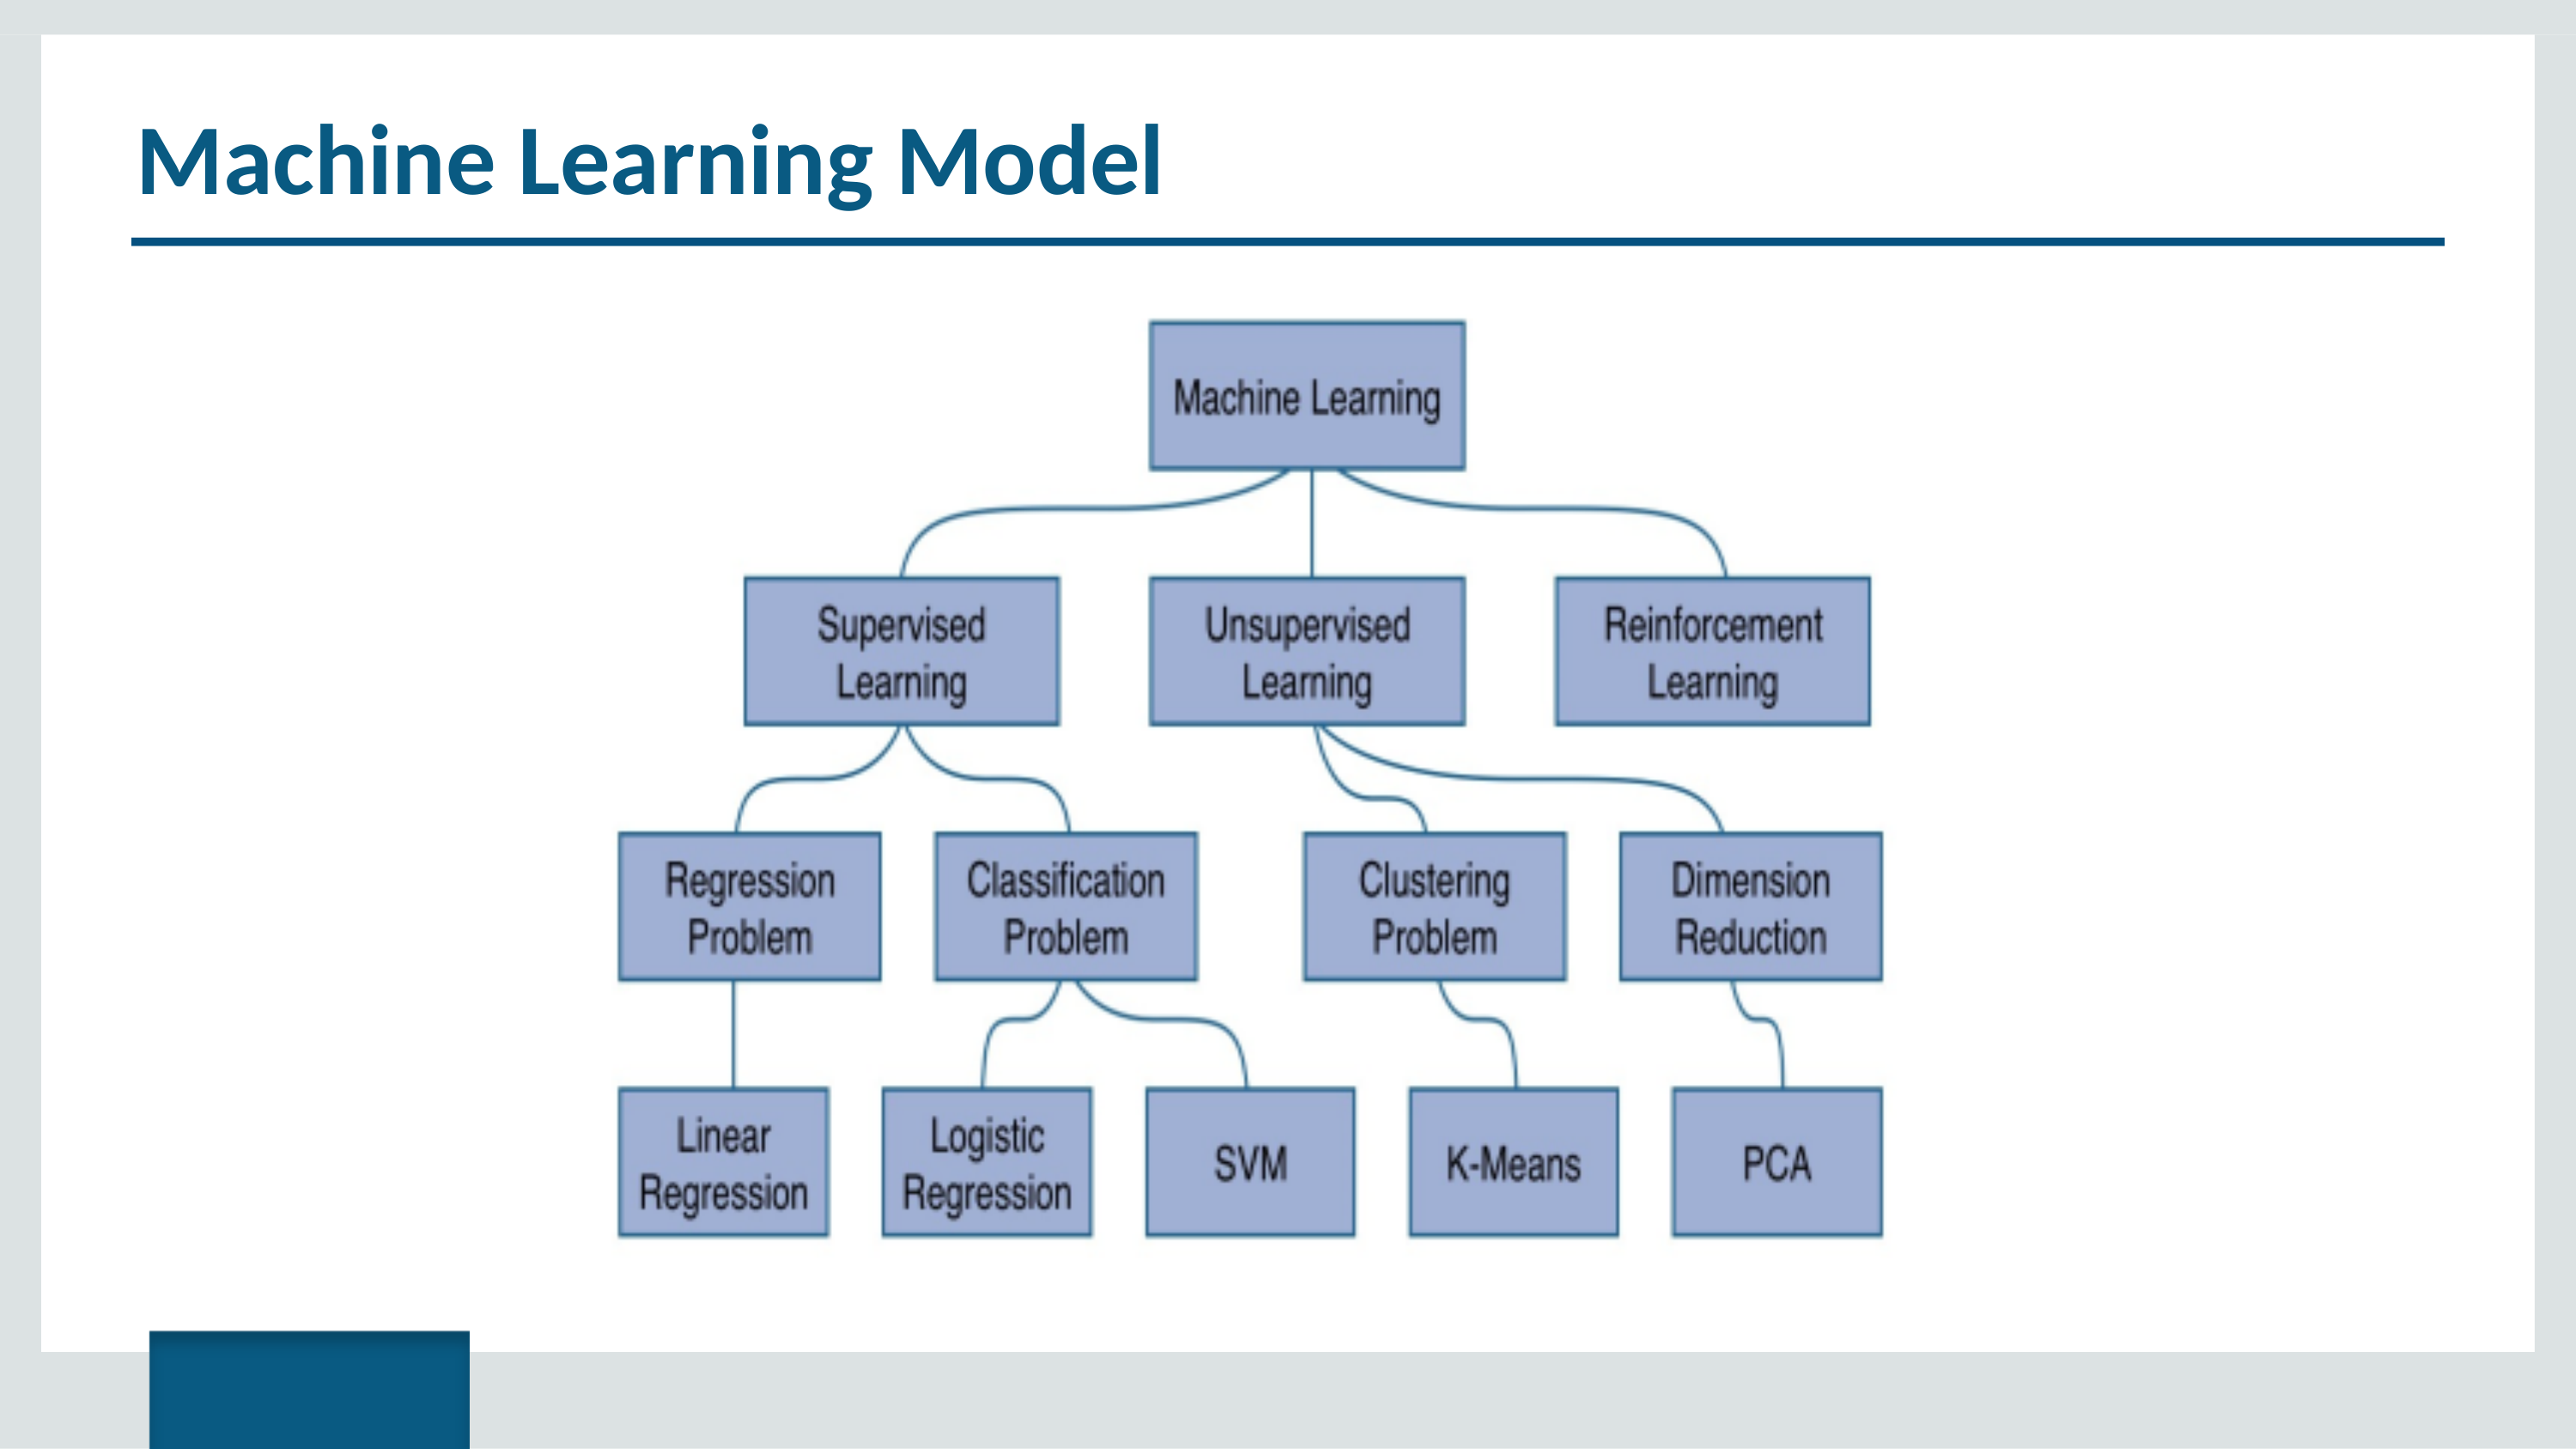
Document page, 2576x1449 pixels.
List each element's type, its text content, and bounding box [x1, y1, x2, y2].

picture [149, 1331, 470, 1449]
text_box [1771, 237, 2445, 246]
title Machine Learning Model [132, 91, 1771, 337]
picture [547, 248, 1986, 1327]
